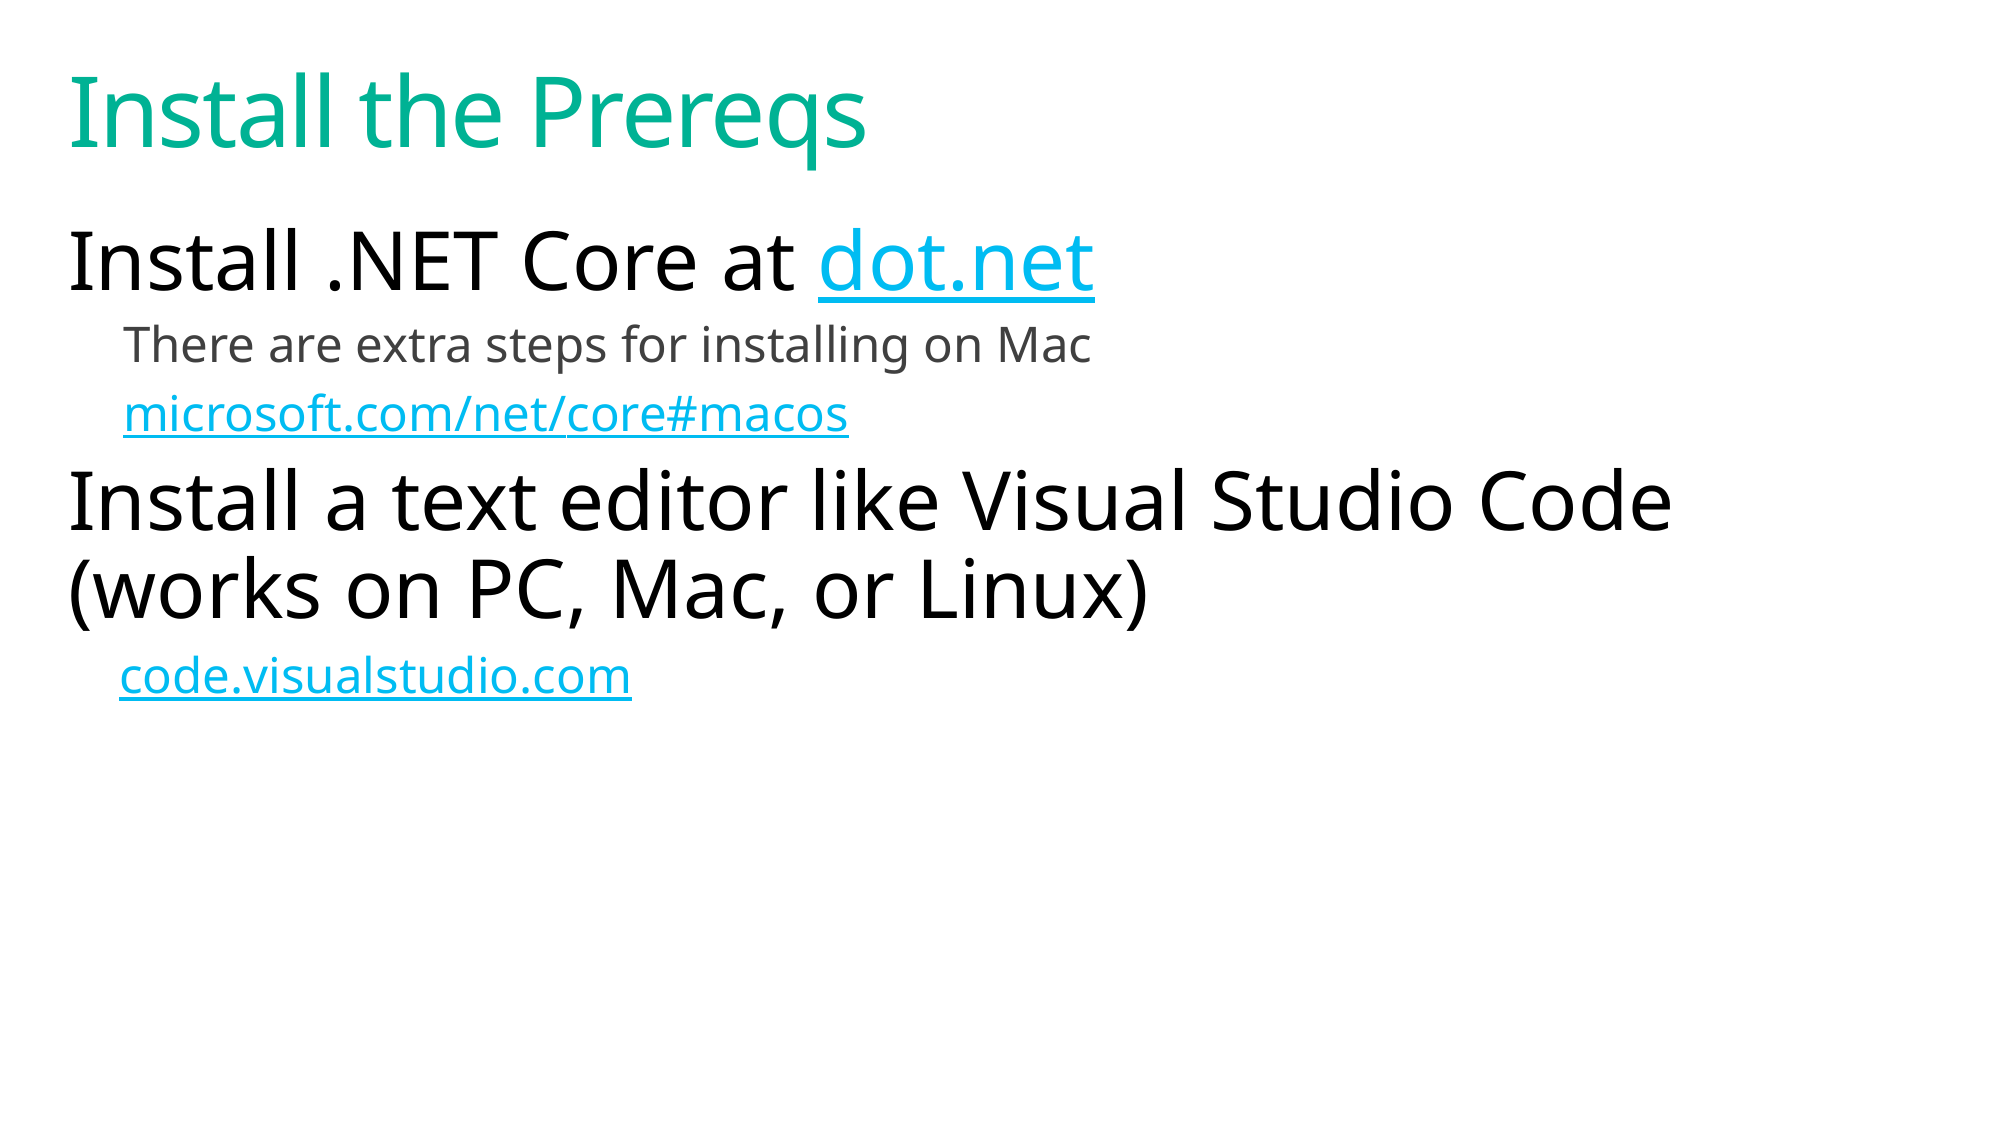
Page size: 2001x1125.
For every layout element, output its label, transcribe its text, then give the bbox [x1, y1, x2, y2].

title Install the Prereqs [44, 47, 1957, 196]
list Install .NET Core at dot.net There are extra steps for installing on Mac microsoft.com/net/core#macos Install a text editor like Visual Studio Code (works on PC, Mac, or Linux) code.visualstudio.com [44, 195, 1956, 818]
